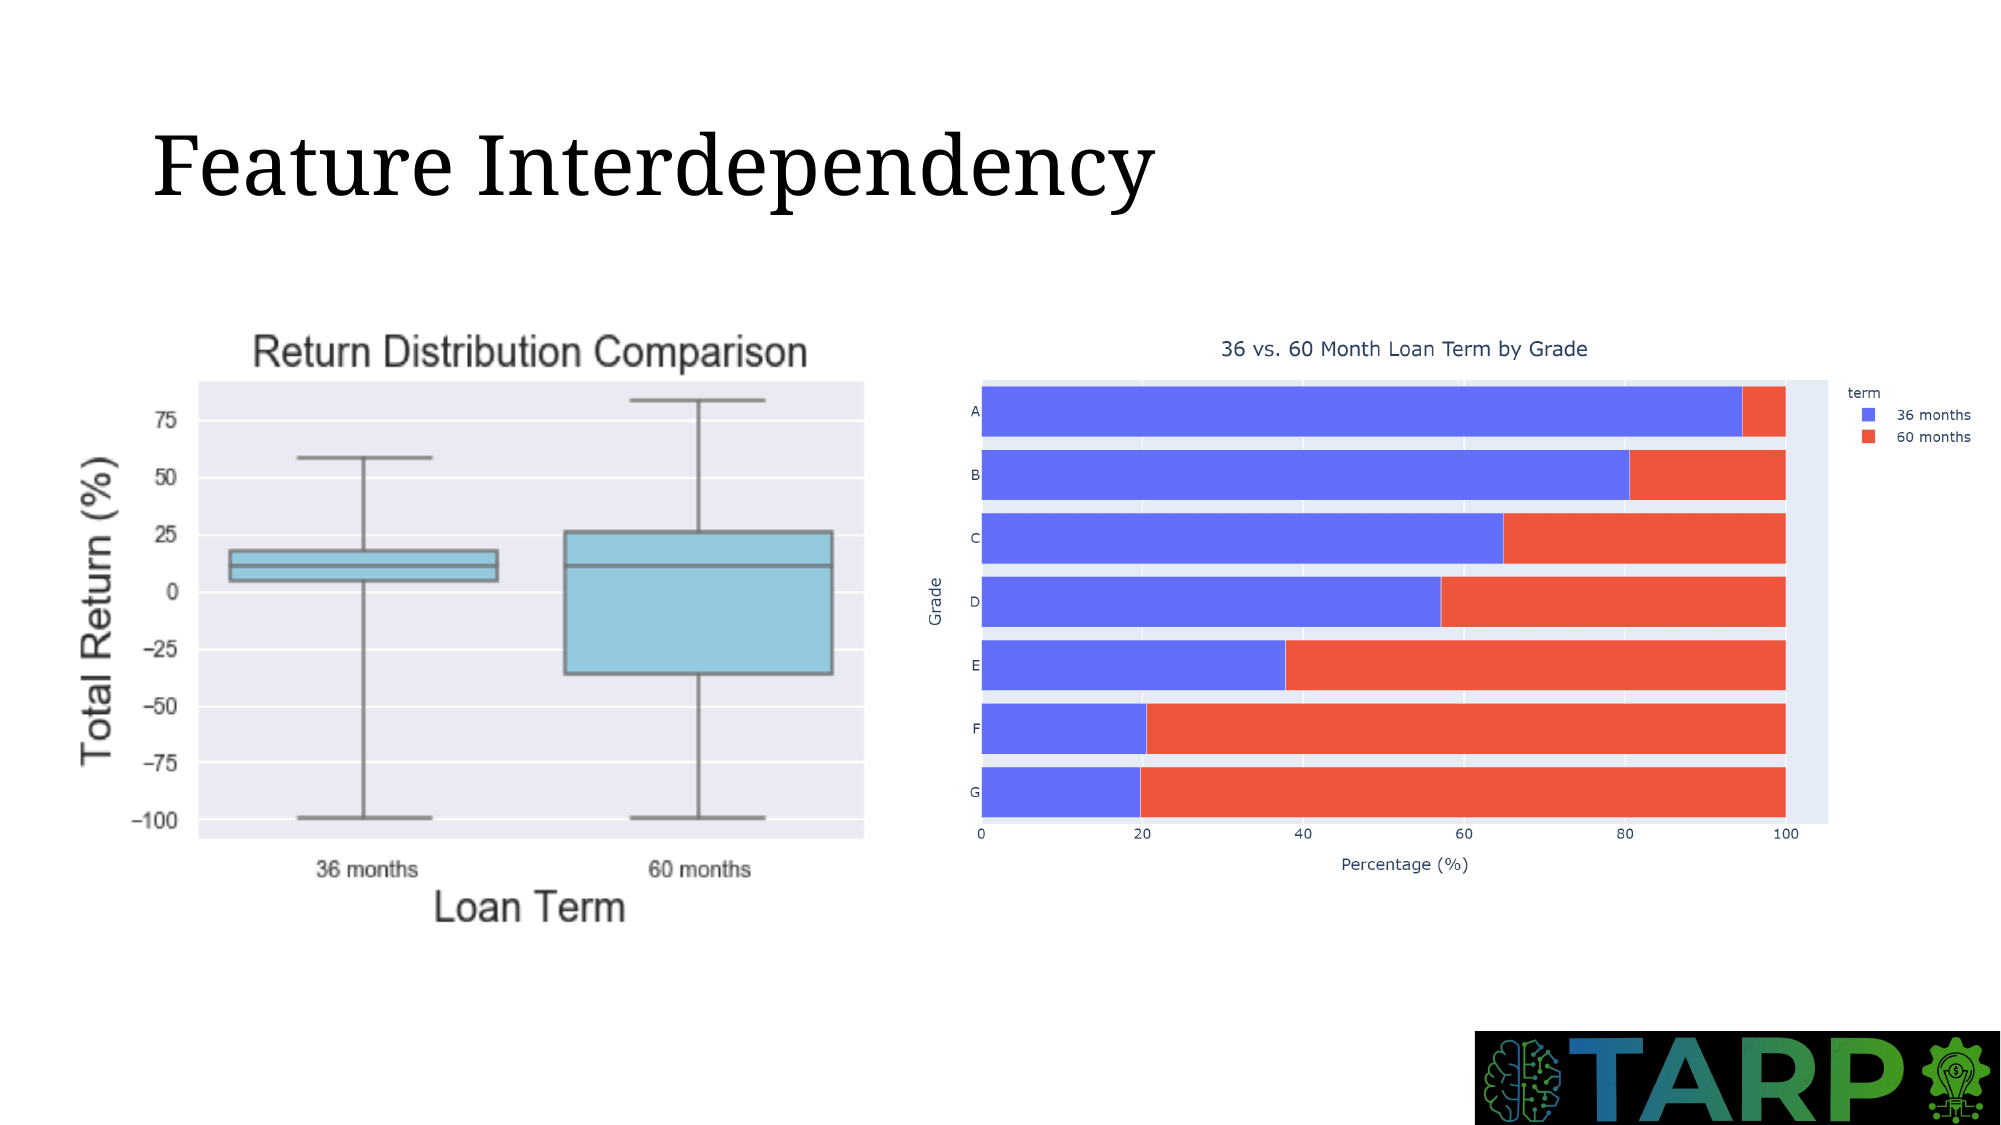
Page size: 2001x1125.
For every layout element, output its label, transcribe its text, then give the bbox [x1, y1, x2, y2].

title Feature Interdependency [137, 59, 1863, 278]
picture [62, 317, 892, 923]
picture [1474, 1031, 2001, 1125]
picture [918, 321, 1982, 880]
